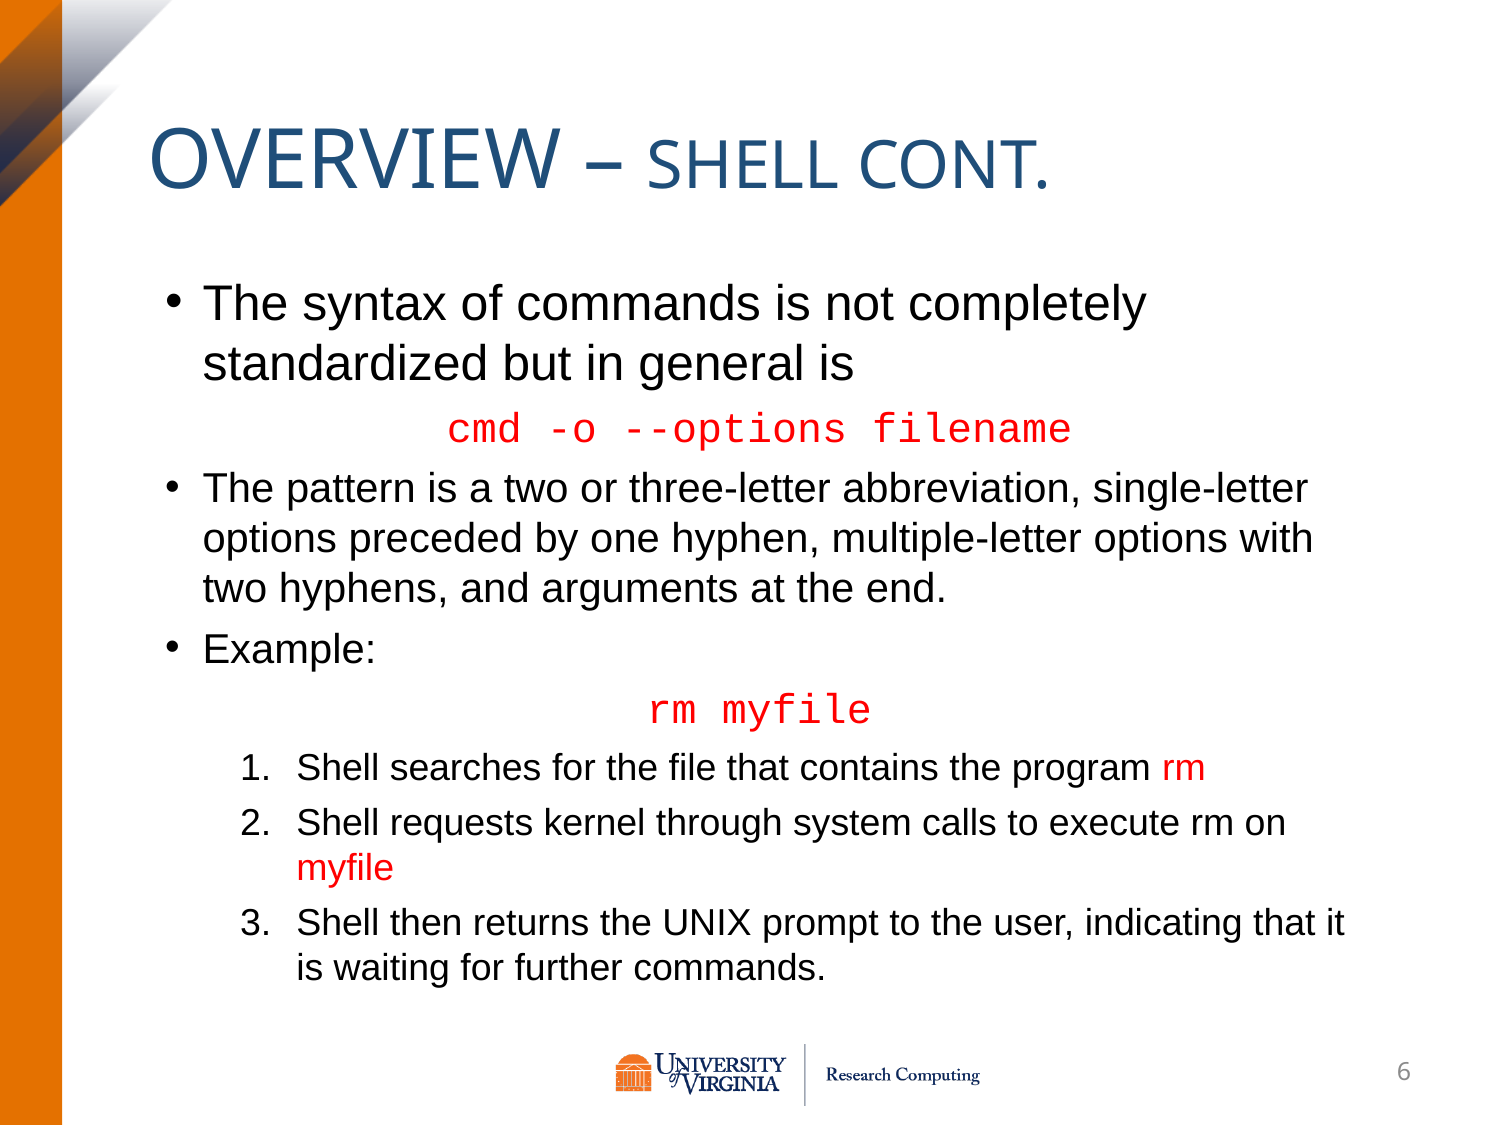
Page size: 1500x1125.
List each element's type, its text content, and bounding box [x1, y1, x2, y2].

list The syntax of commands is not completely standardized but in general is cmd -o --options filename The pattern is a two or three-letter abbreviation, single-letter options preceded by one hyphen, multiple-letter options with two hyphens, and arguments at the end. Example: rm myfile Shell searches for the file that contains the program rm Shell requests kernel through system calls to execute rm on myfile Shell then returns the UNIX prompt to the user, indicating that it is waiting for further commands. [75, 262, 1369, 1025]
picture [607, 1044, 988, 1106]
picture [0, 0, 176, 210]
title Overview – shell cont. [132, 52, 1427, 271]
slide_number 6 [1088, 1042, 1427, 1103]
